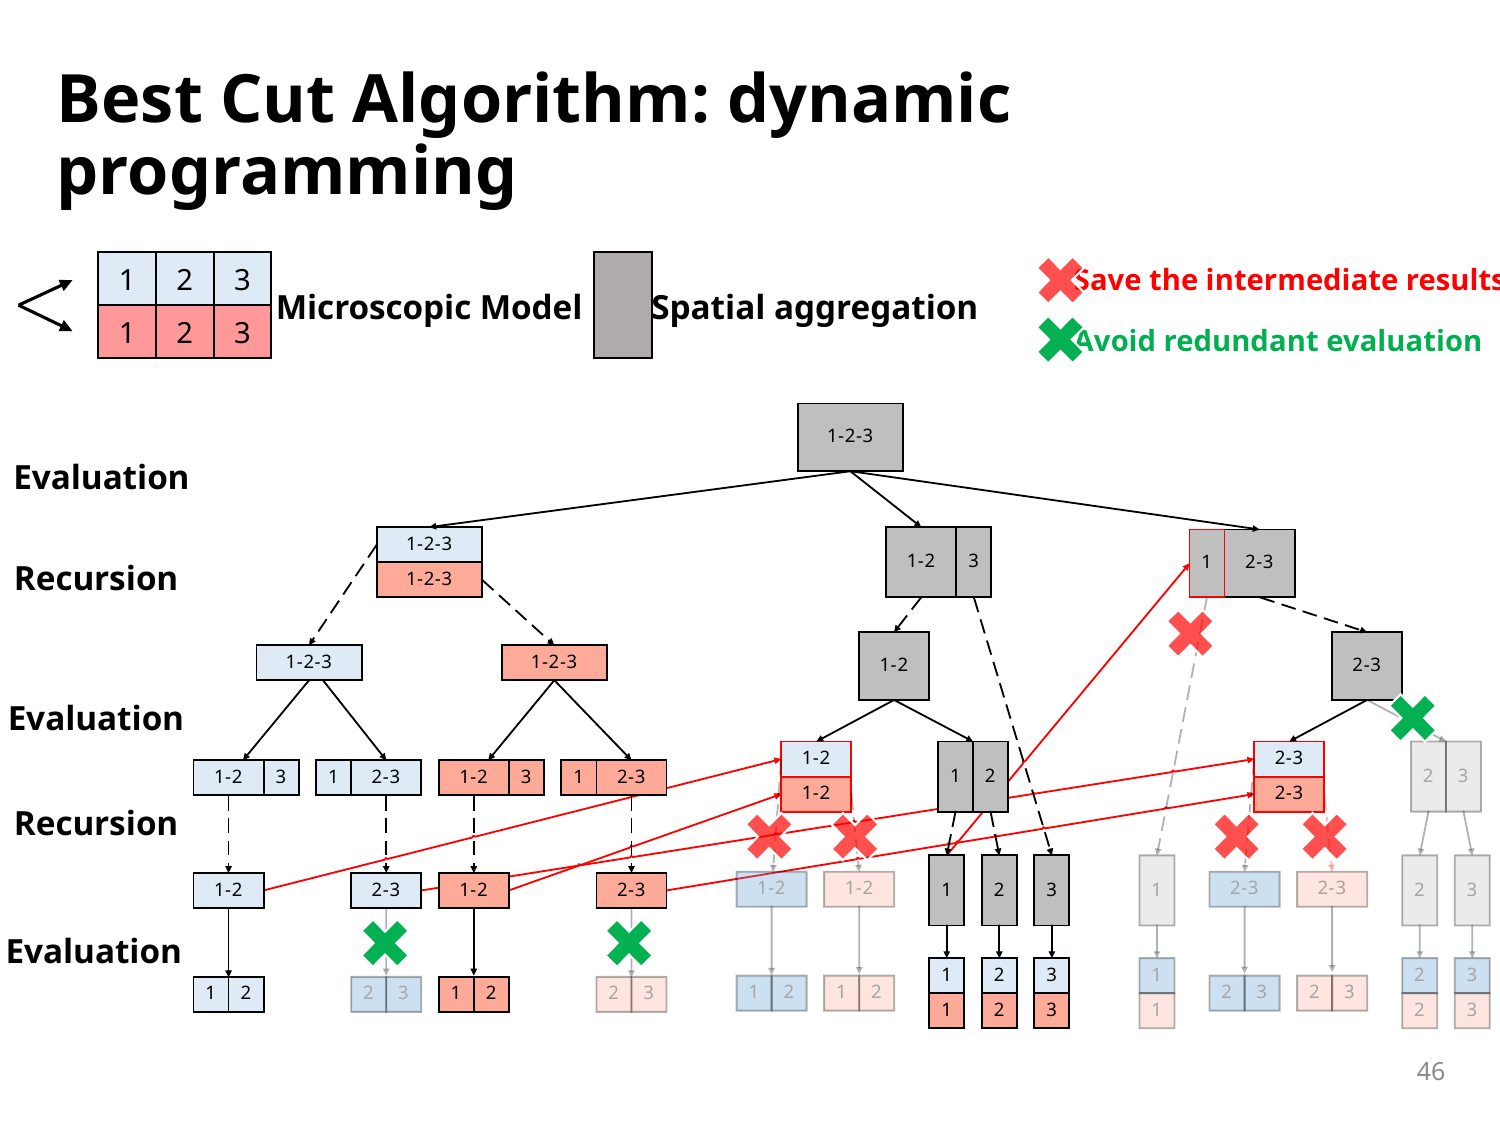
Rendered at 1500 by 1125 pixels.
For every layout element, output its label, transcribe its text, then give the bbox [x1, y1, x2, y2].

text_box Evaluation [0, 922, 190, 978]
text_box Evaluation [0, 448, 190, 504]
text_box Evaluation [0, 689, 190, 745]
text_box Recursion [0, 794, 190, 850]
title Best Cut Algorithm: dynamic programming [41, 59, 1461, 215]
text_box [190, 245, 1500, 1030]
text_box Recursion [0, 549, 190, 605]
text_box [18, 252, 272, 359]
slide_number 46 [1059, 1042, 1461, 1103]
